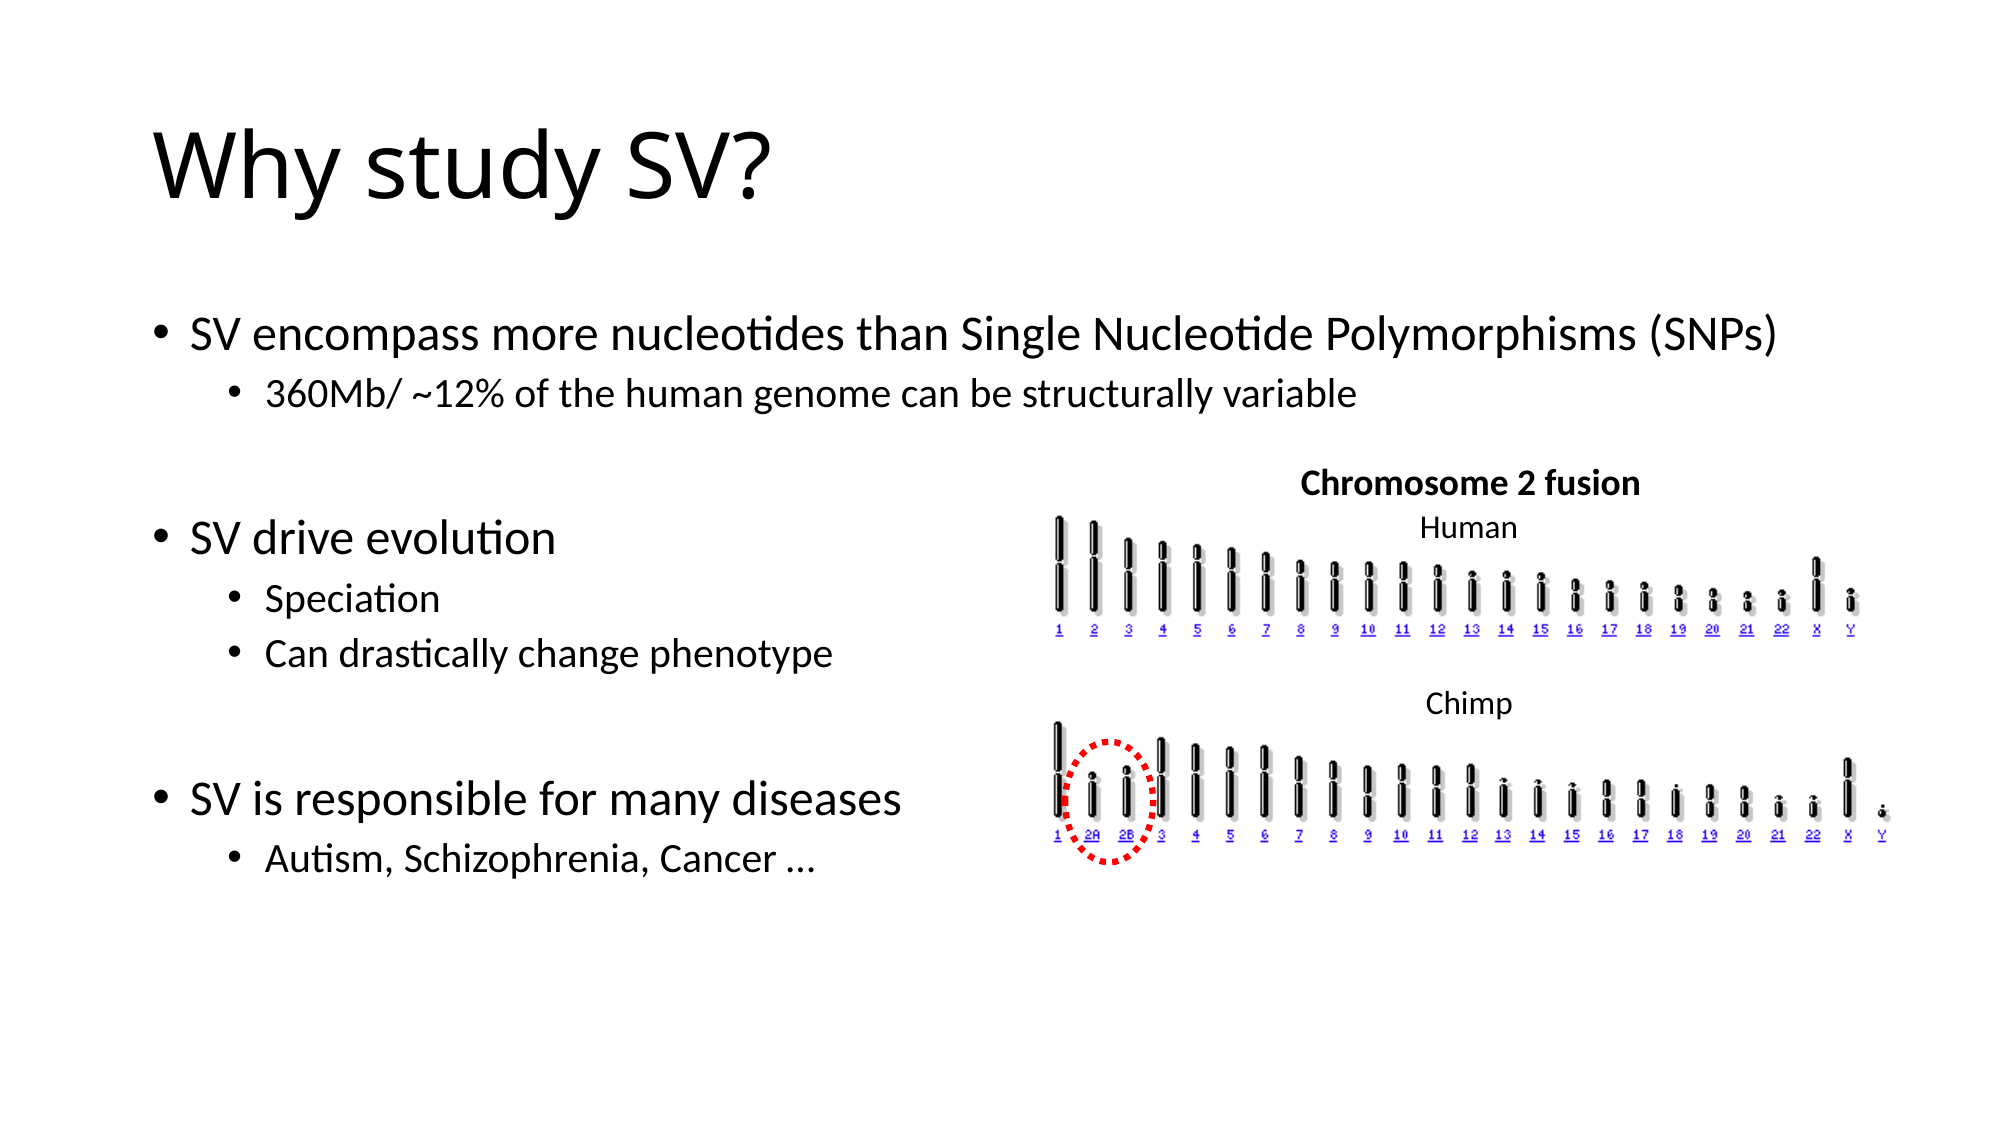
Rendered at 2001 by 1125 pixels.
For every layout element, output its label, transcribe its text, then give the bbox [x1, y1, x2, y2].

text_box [1046, 450, 1894, 863]
title Why study SV? [137, 59, 1863, 278]
list SV encompass more nucleotides than Single Nucleotide Polymorphisms (SNPs) 360Mb/ ~12% of the human genome can be structurally variable SV drive evolution Speciation Can drastically change phenotype SV is responsible for many diseases Autism, Schizophrenia, Cancer … [137, 299, 1919, 1014]
